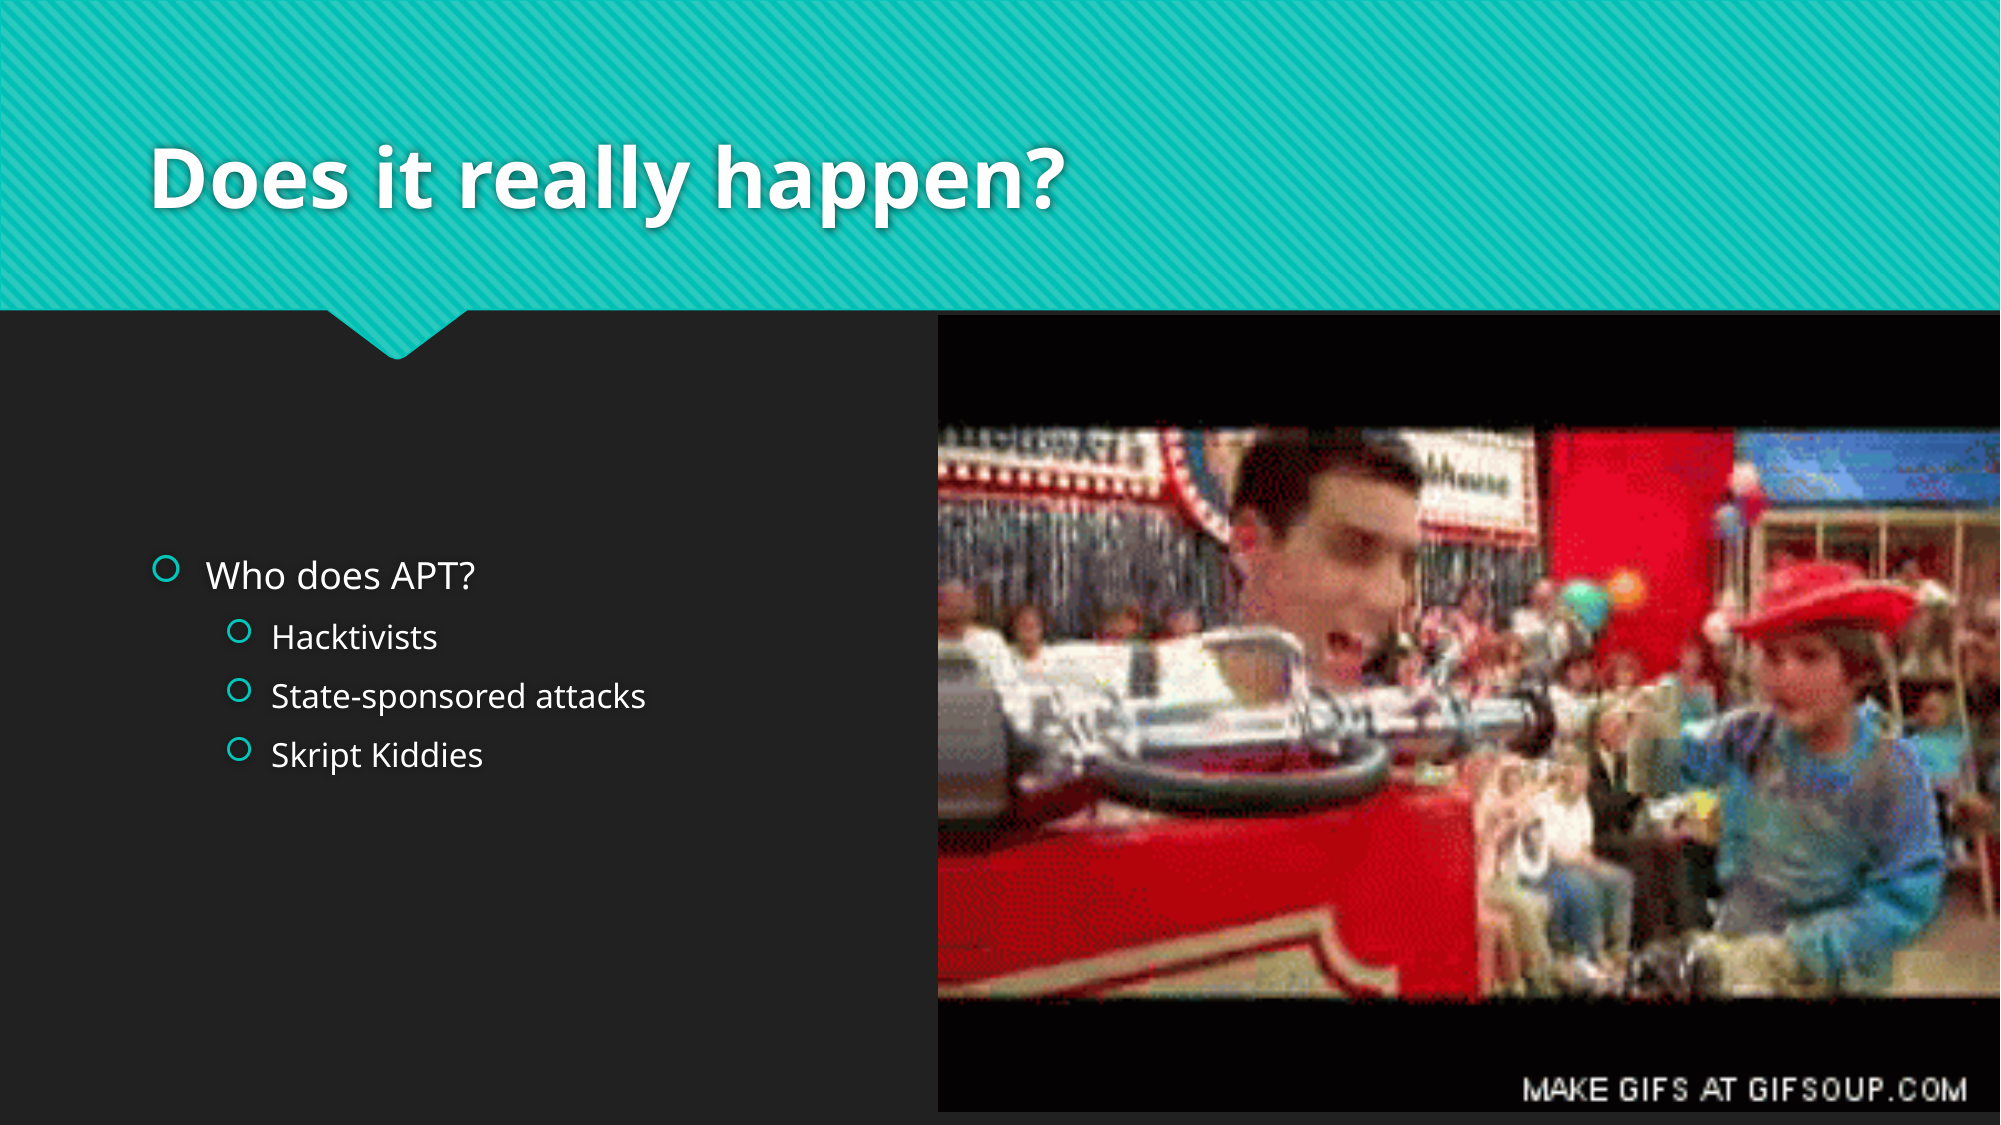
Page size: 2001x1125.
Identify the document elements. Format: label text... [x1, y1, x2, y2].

list Who does APT? Hacktivists State-sponsored attacks Skript Kiddies [134, 364, 937, 962]
picture [937, 315, 2000, 1113]
title Does it really happen? [132, 73, 1868, 233]
